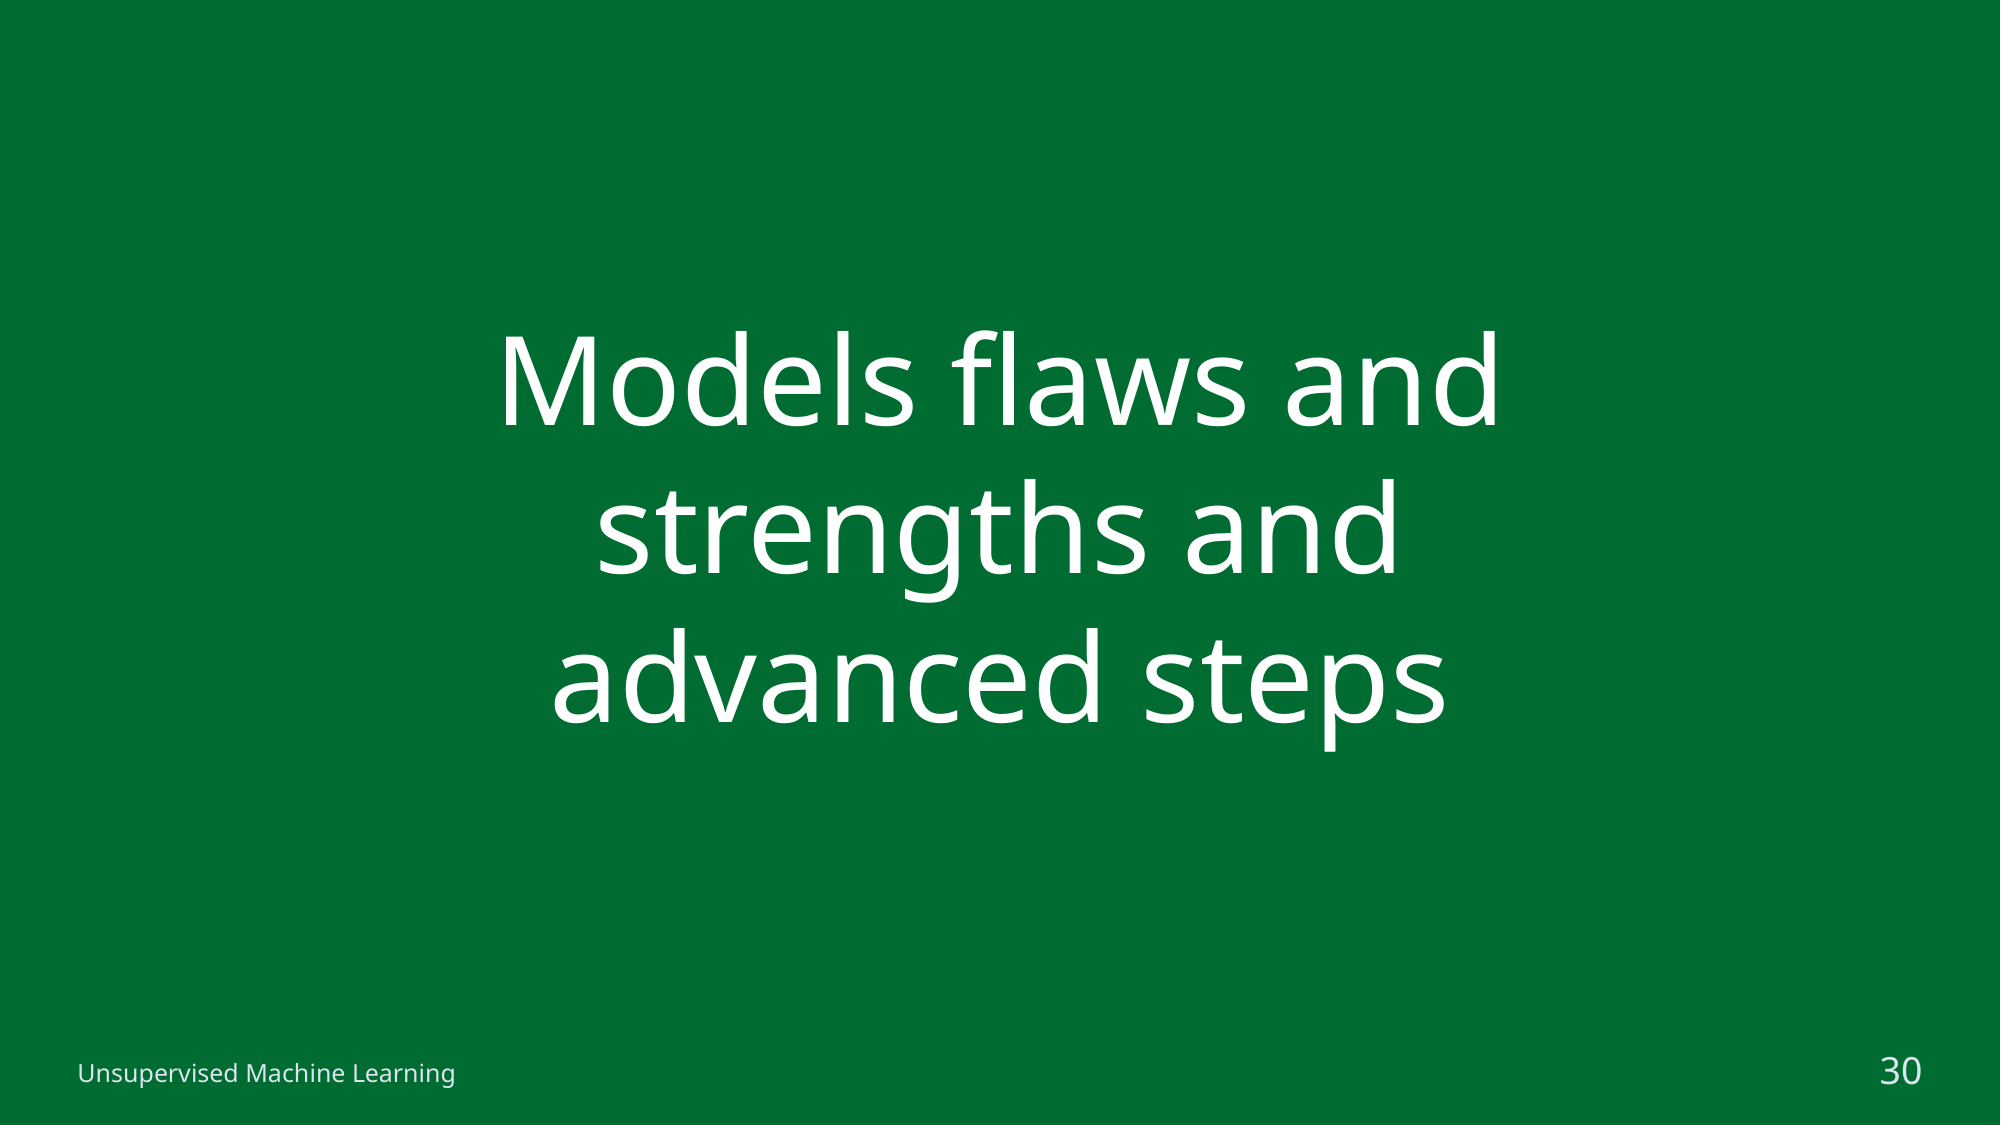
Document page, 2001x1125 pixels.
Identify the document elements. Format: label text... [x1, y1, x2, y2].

slide_number Unsupervised Machine Learning [62, 1042, 661, 1103]
slide_number 30 [1487, 1042, 1938, 1103]
title Models flaws and strengths and advanced steps [310, 293, 1690, 755]
